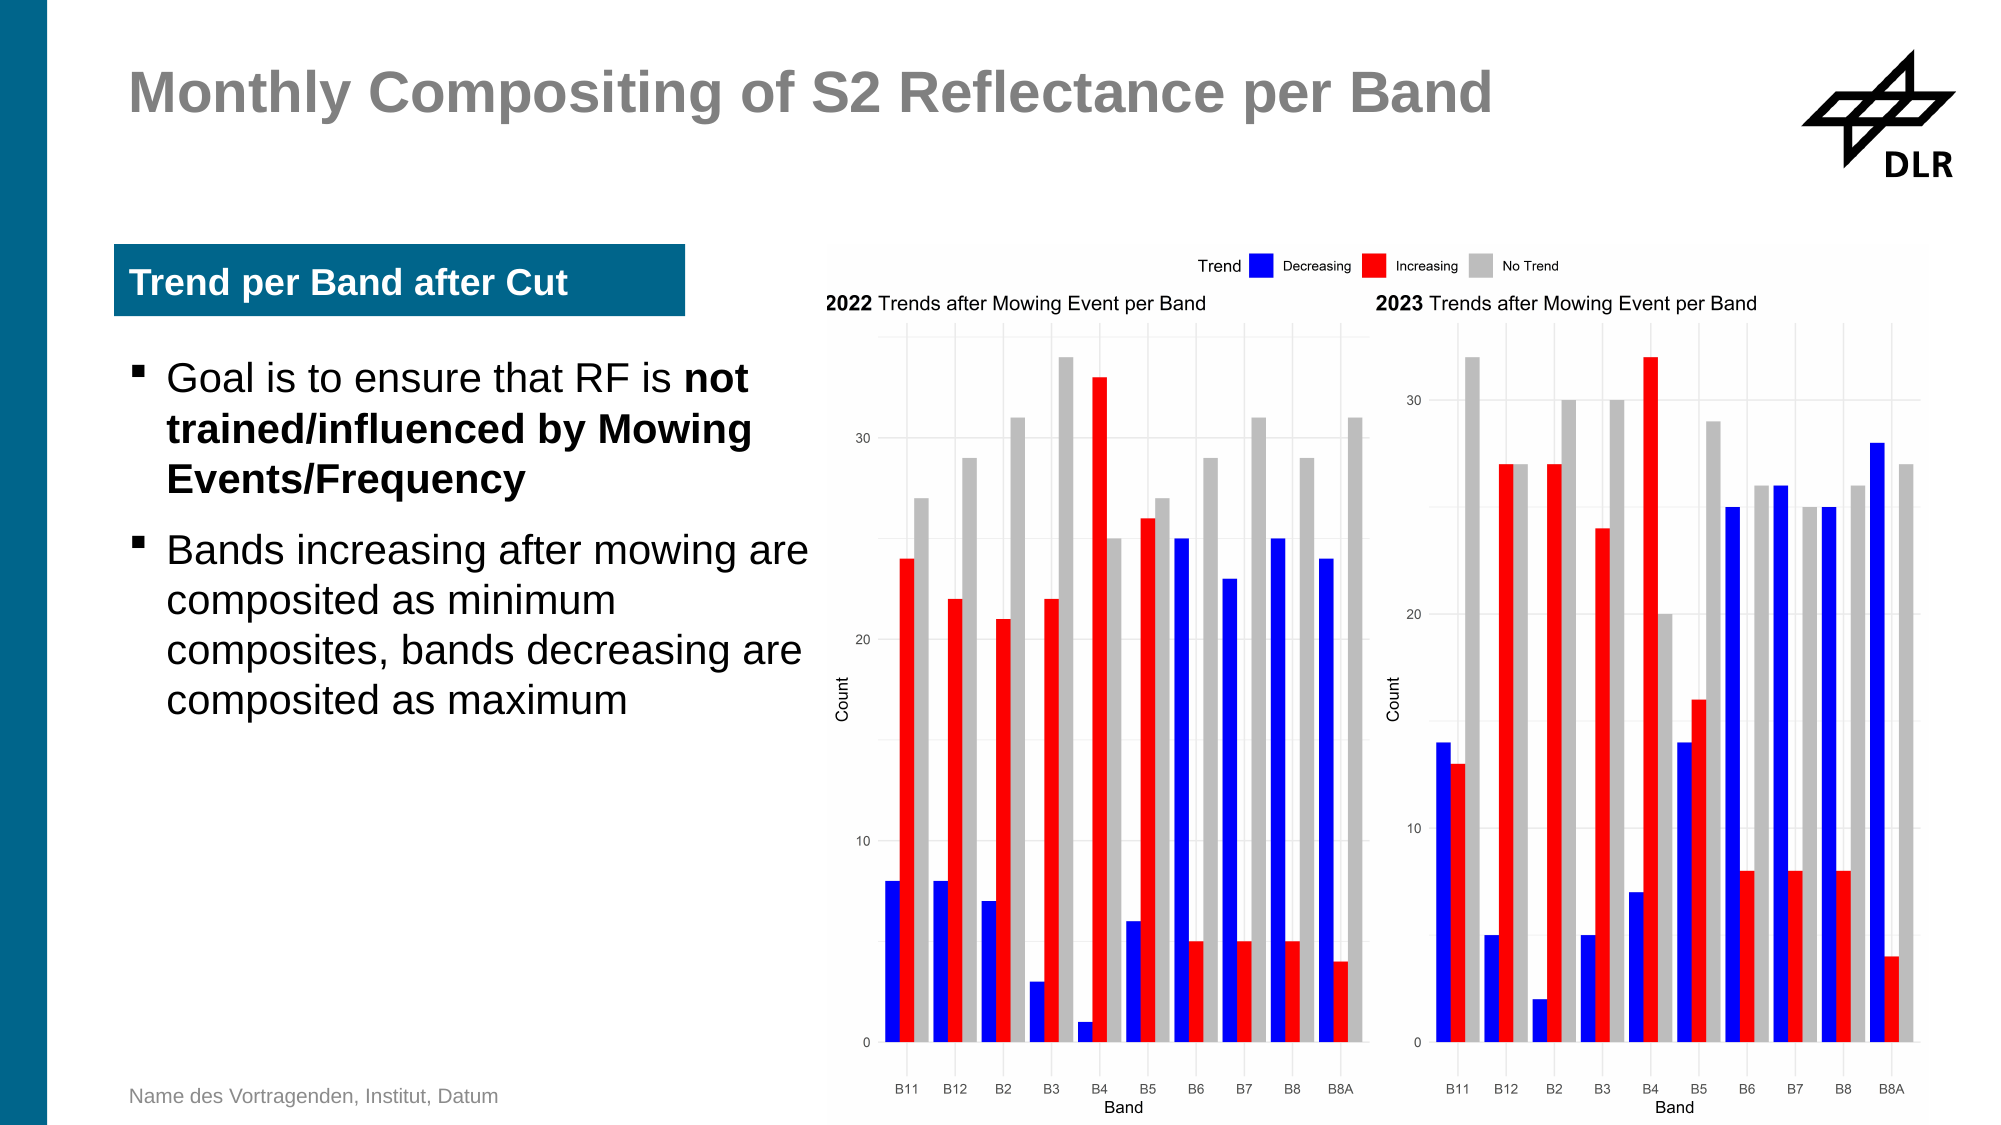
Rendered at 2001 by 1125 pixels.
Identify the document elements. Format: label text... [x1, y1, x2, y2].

footer Name des Vortragenden, Institut, Datum [114, 1073, 789, 1116]
picture [827, 244, 1930, 1125]
list Trend per Band after Cut [114, 244, 686, 317]
list Goal is to ensure that RF is not trained/influenced by Mowing Events/Frequency Bands increasing after mowing are composited as minimum composites, bands decreasing are composited as maximum [114, 343, 827, 1071]
picture [1801, 49, 1957, 178]
title Monthly Compositing of S2 Reflectance per Band [114, 54, 1764, 217]
